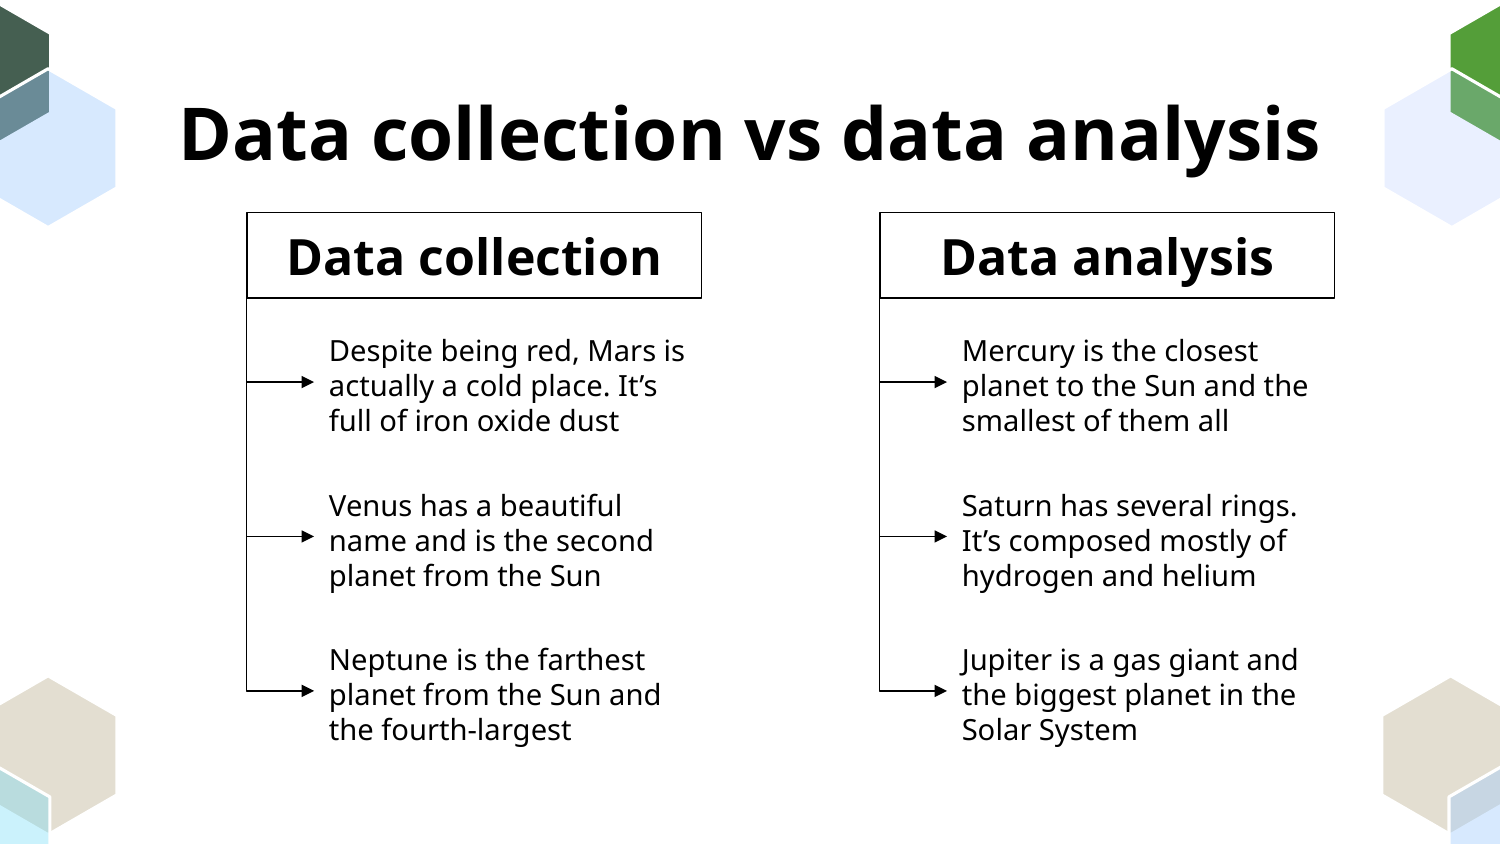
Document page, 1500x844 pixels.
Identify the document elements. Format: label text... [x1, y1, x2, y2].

text_box Venus has a beautiful name and is the second planet from the Sun [319, 472, 702, 601]
text_box Saturn has several rings. It’s composed mostly of hydrogen and helium [952, 472, 1335, 601]
text_box Mercury is the closest planet to the Sun and the smallest of them all [953, 317, 1335, 447]
title Data collection vs data analysis [118, 72, 1382, 167]
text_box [246, 254, 315, 692]
text_box Despite being red, Mars is actually a cold place. It’s full of iron oxide dust [320, 317, 702, 447]
text_box Neptune is the farthest planet from the Sun and the fourth-largest [313, 626, 702, 756]
text_box Jupiter is a gas giant and the biggest planet in the Solar System [946, 626, 1335, 756]
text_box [879, 254, 948, 692]
text_box Data collection [247, 212, 702, 298]
text_box Data analysis [880, 212, 1335, 298]
